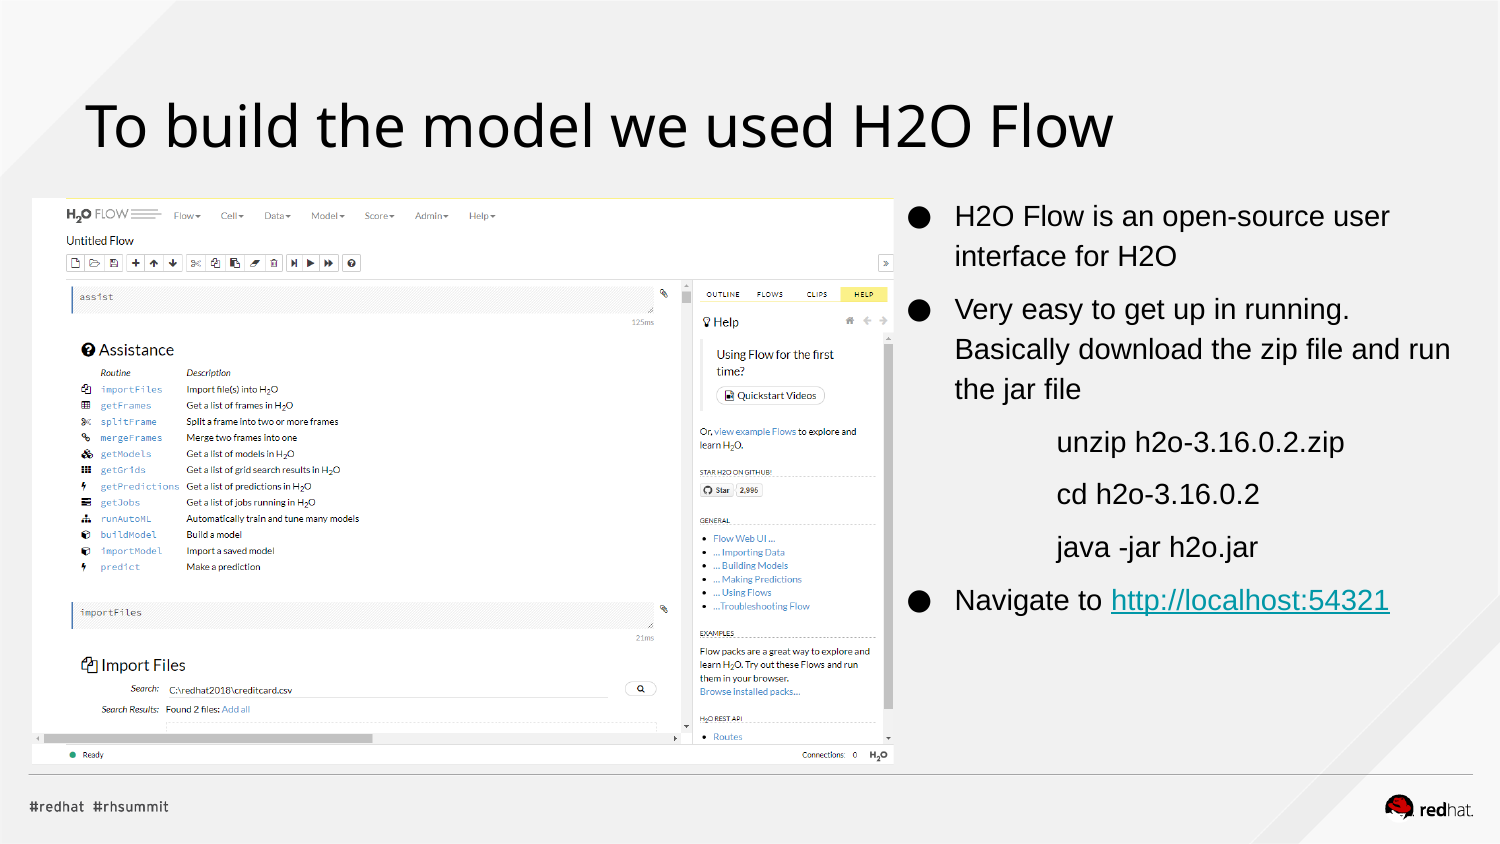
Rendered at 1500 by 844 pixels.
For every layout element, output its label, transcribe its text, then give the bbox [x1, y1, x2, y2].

text_box To build the model we used H2O Flow [70, 0, 1500, 175]
text_box H2O Flow is an open-source user interface for H2O Very easy to get up in running. Basically download the zip file and run the jar file unzip h2o-3.16.0.2.zip cd h2o-3.16.0.2 java -jar h2o.jar Navigate to http://localhost:54321 [864, 176, 1475, 611]
picture [0, 0, 1500, 844]
